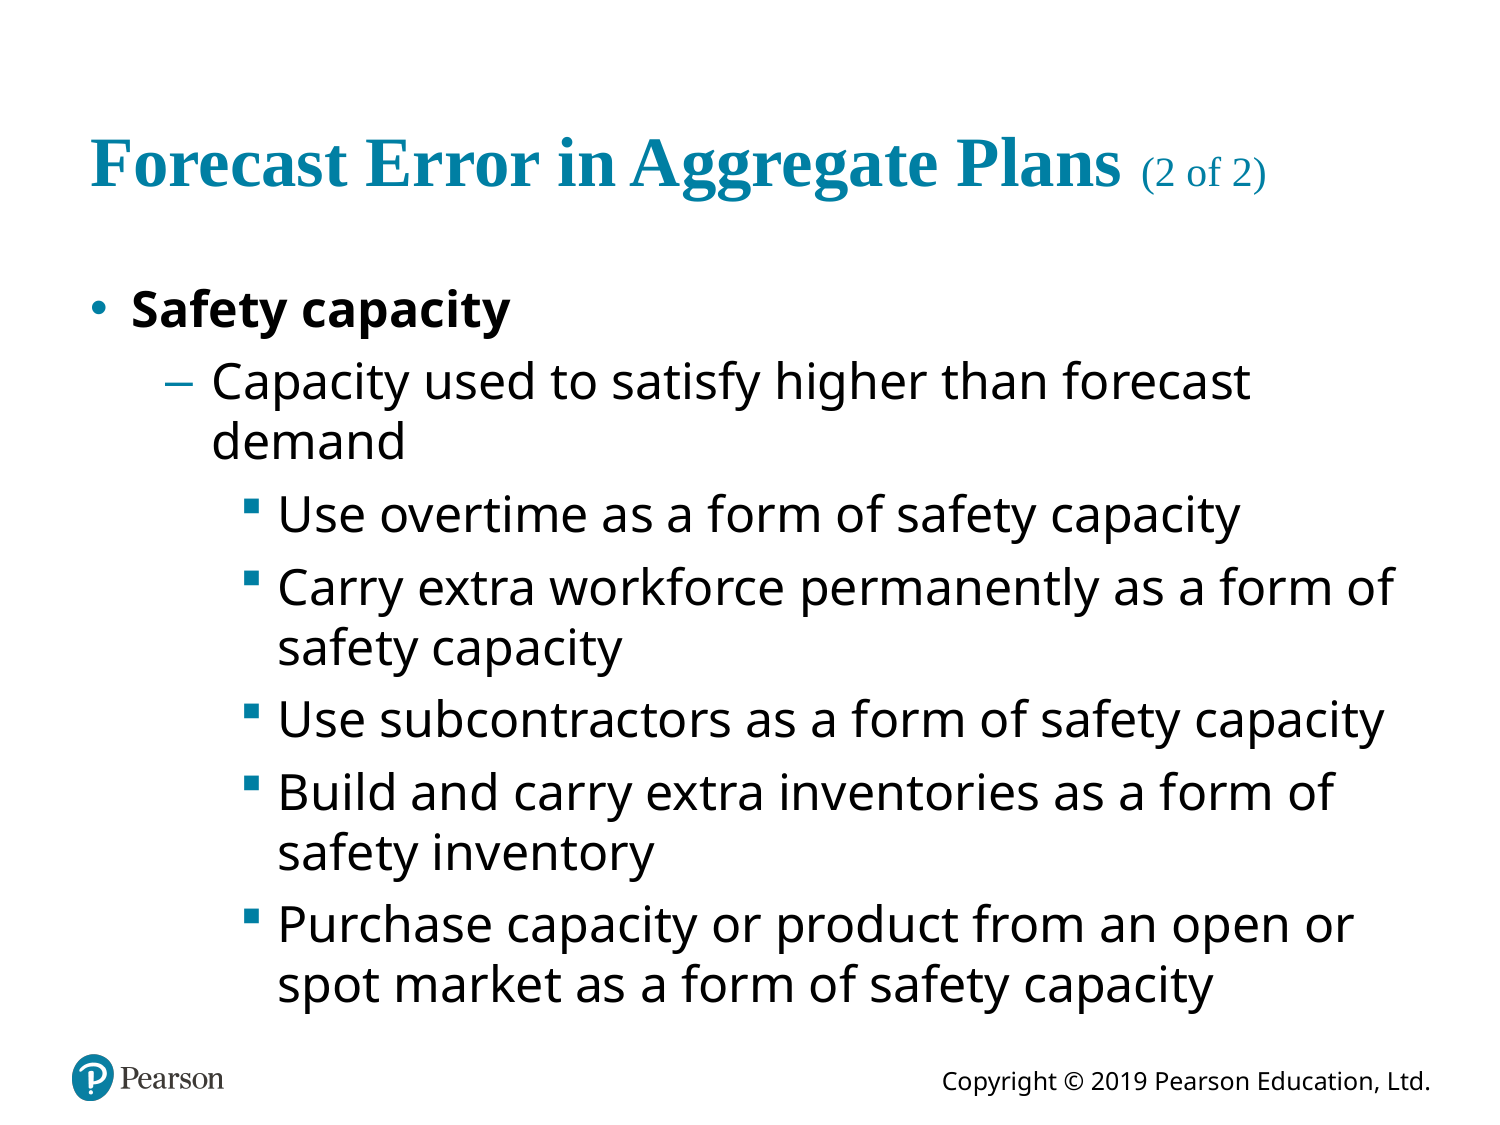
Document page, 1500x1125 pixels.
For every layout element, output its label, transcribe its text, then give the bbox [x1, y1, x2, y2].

picture [80, 1063, 106, 1088]
title Forecast Error in Aggregate Plans (2 of 2) [75, 35, 1425, 216]
picture [72, 1087, 83, 1101]
picture [98, 1054, 224, 1101]
picture [72, 1054, 88, 1070]
list Safety capacity Capacity used to satisfy higher than forecast demand Use overtime as a form of safety capacity Carry extra workforce permanently as a form of safety capacity Use subcontractors as a form of safety capacity Build and carry extra inventories as a form of safety inventory Purchase capacity or product from an open or spot market as a form of safety capacity [75, 262, 1425, 1000]
